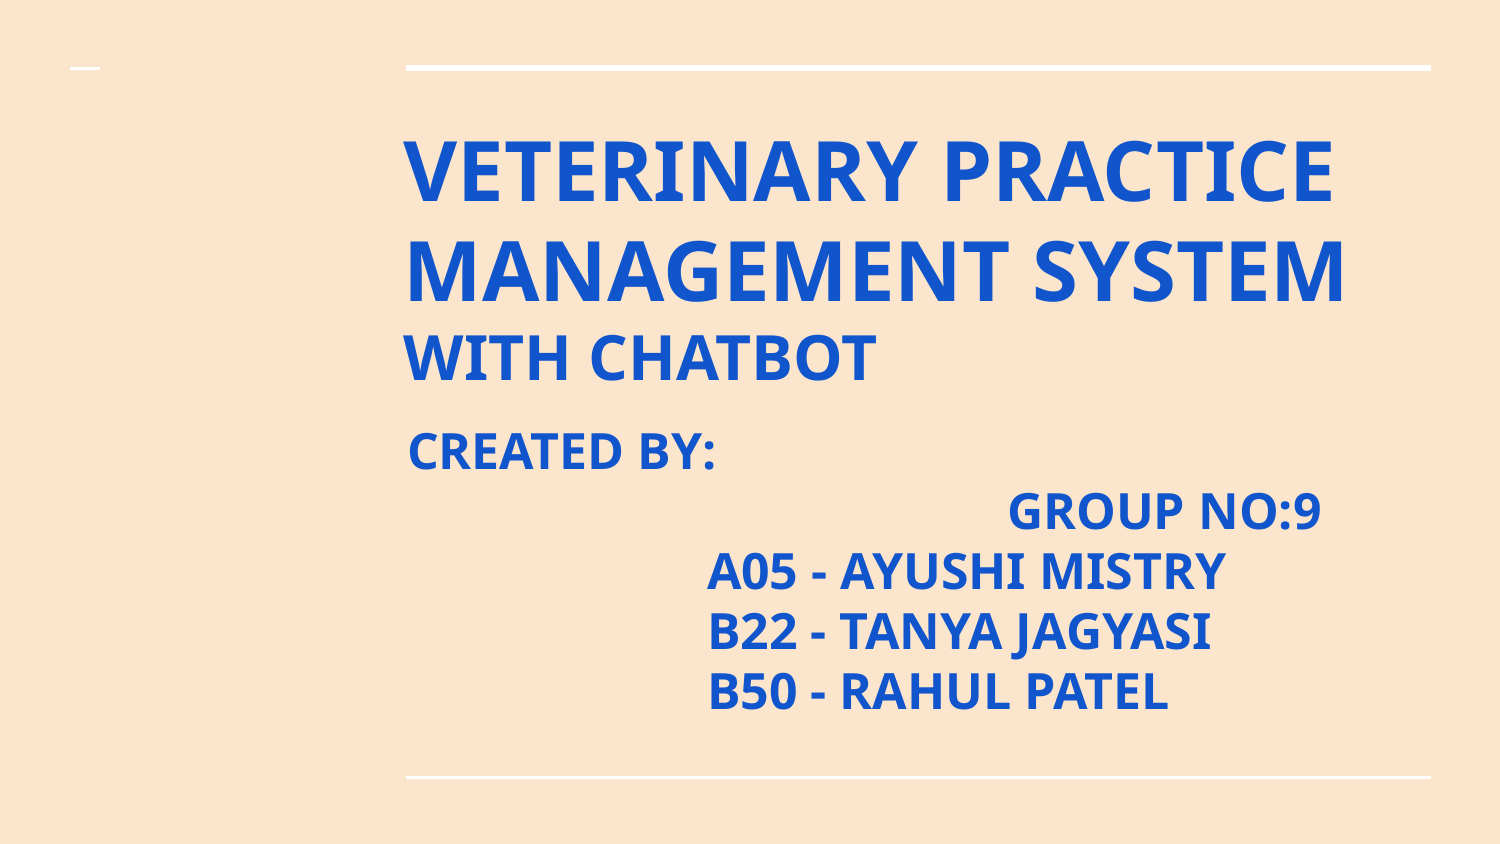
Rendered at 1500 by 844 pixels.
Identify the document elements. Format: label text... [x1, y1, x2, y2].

title VETERINARY PRACTICE MANAGEMENT SYSTEM WITH CHATBOT [389, 103, 1428, 357]
subtitle CREATED BY: GROUP NO:9 A05 - AYUSHI MISTRY B22 - TANYA JAGYASI B50 - RAHUL PATEL [392, 403, 1431, 735]
